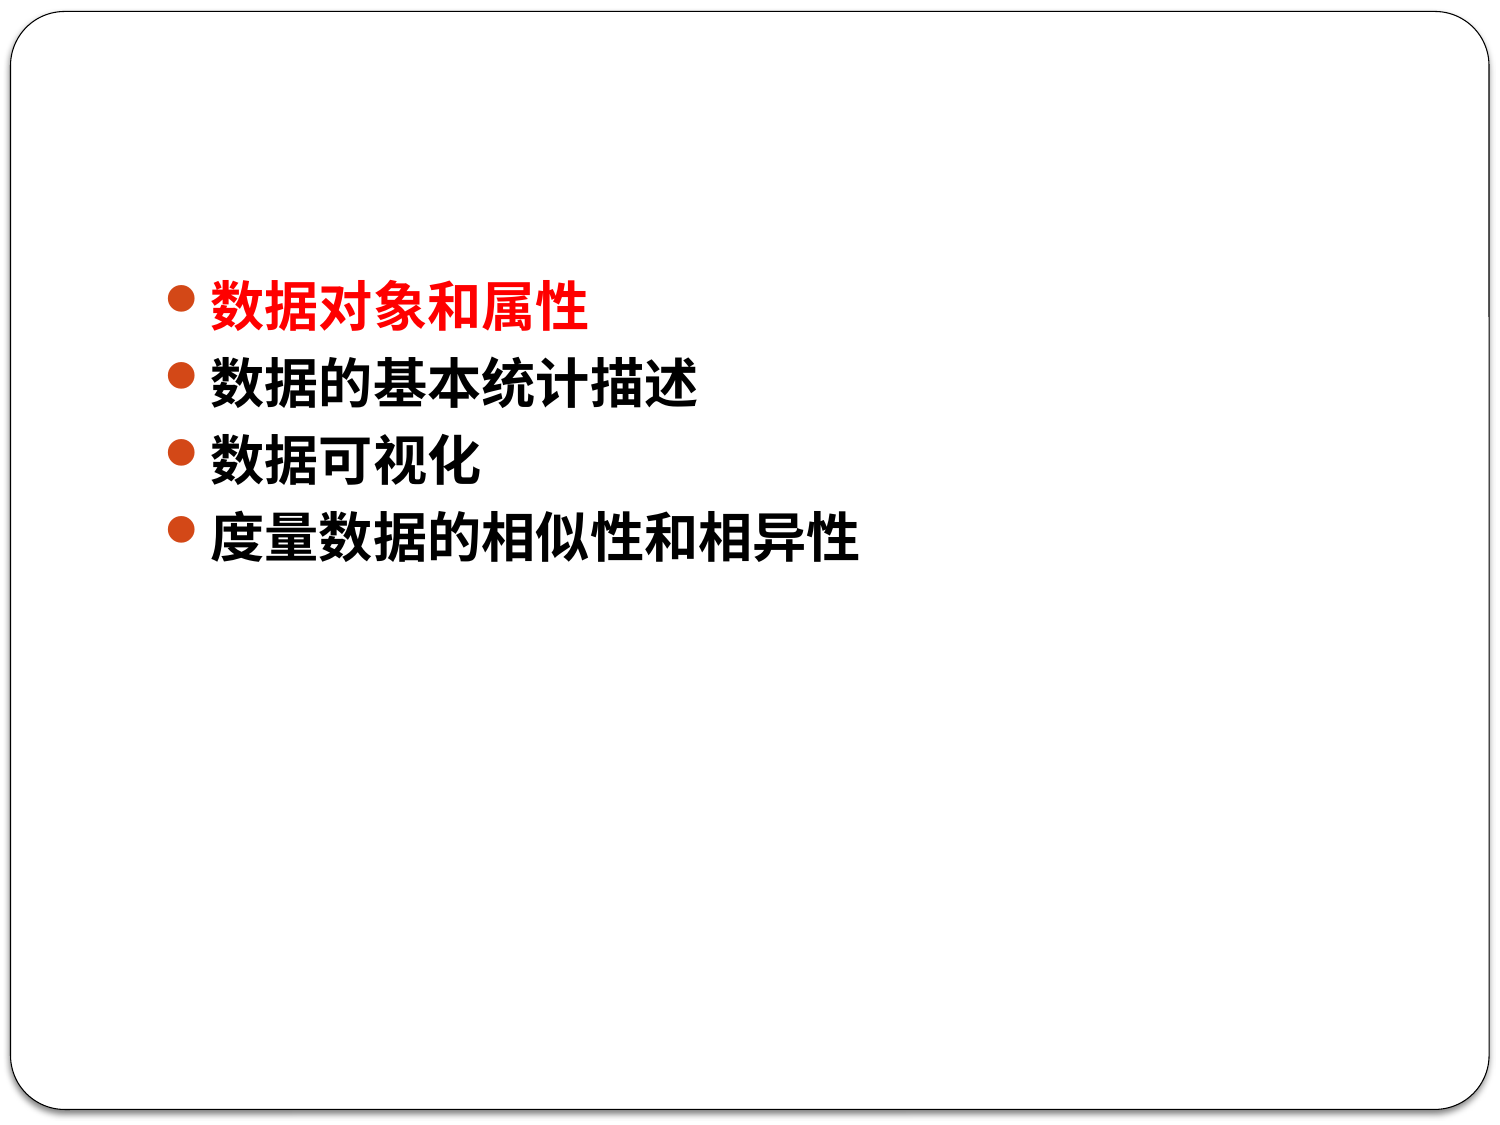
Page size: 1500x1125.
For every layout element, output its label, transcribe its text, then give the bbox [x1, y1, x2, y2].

list 数据对象和属性 数据的基本统计描述 数据可视化 度量数据的相似性和相异性 [150, 187, 1425, 938]
